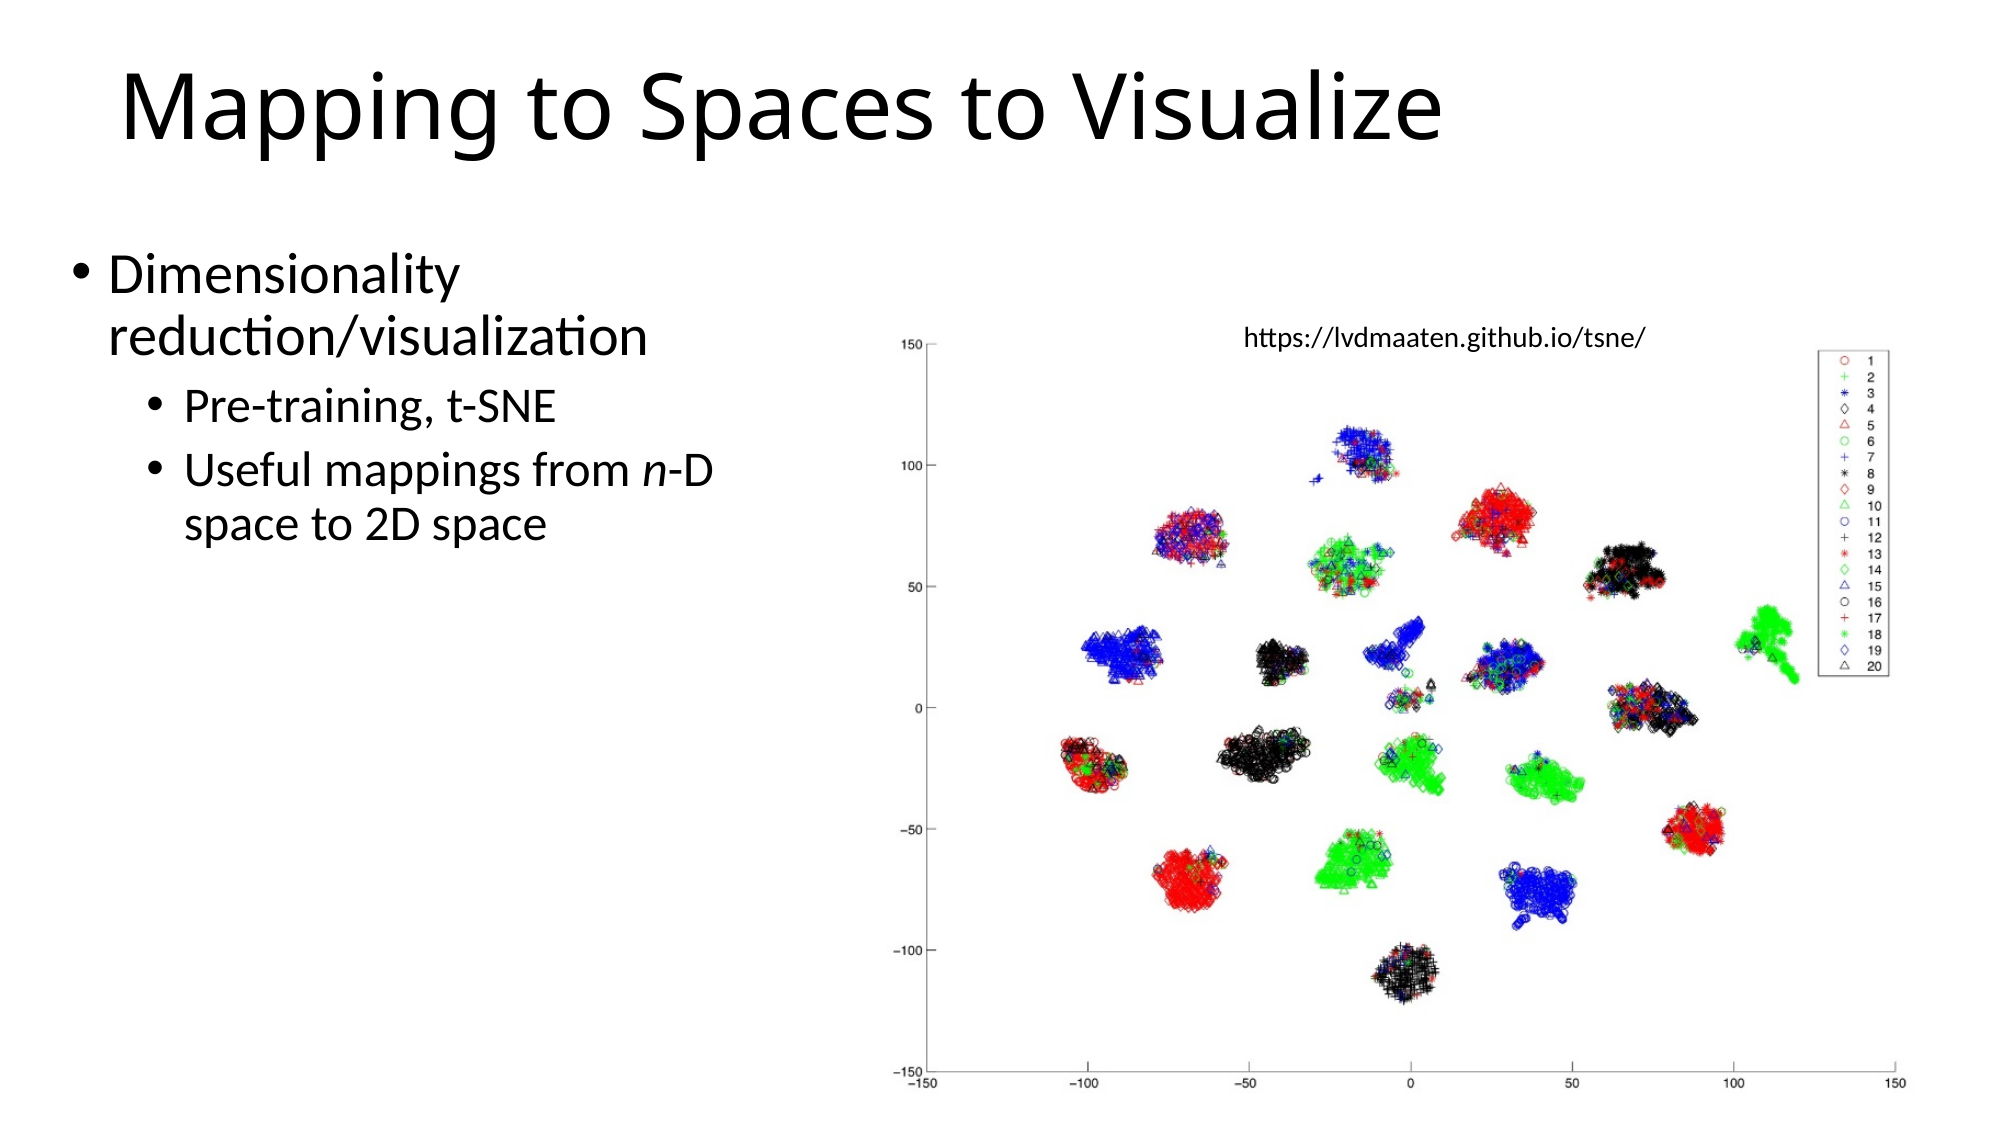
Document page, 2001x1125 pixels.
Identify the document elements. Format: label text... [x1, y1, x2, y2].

picture [764, 277, 2000, 1125]
title Mapping to Spaces to Visualize [103, 1, 1829, 219]
list Dimensionality reduction/visualization Pre-training, t-SNE Useful mappings from n-D space to 2D space [56, 235, 792, 685]
